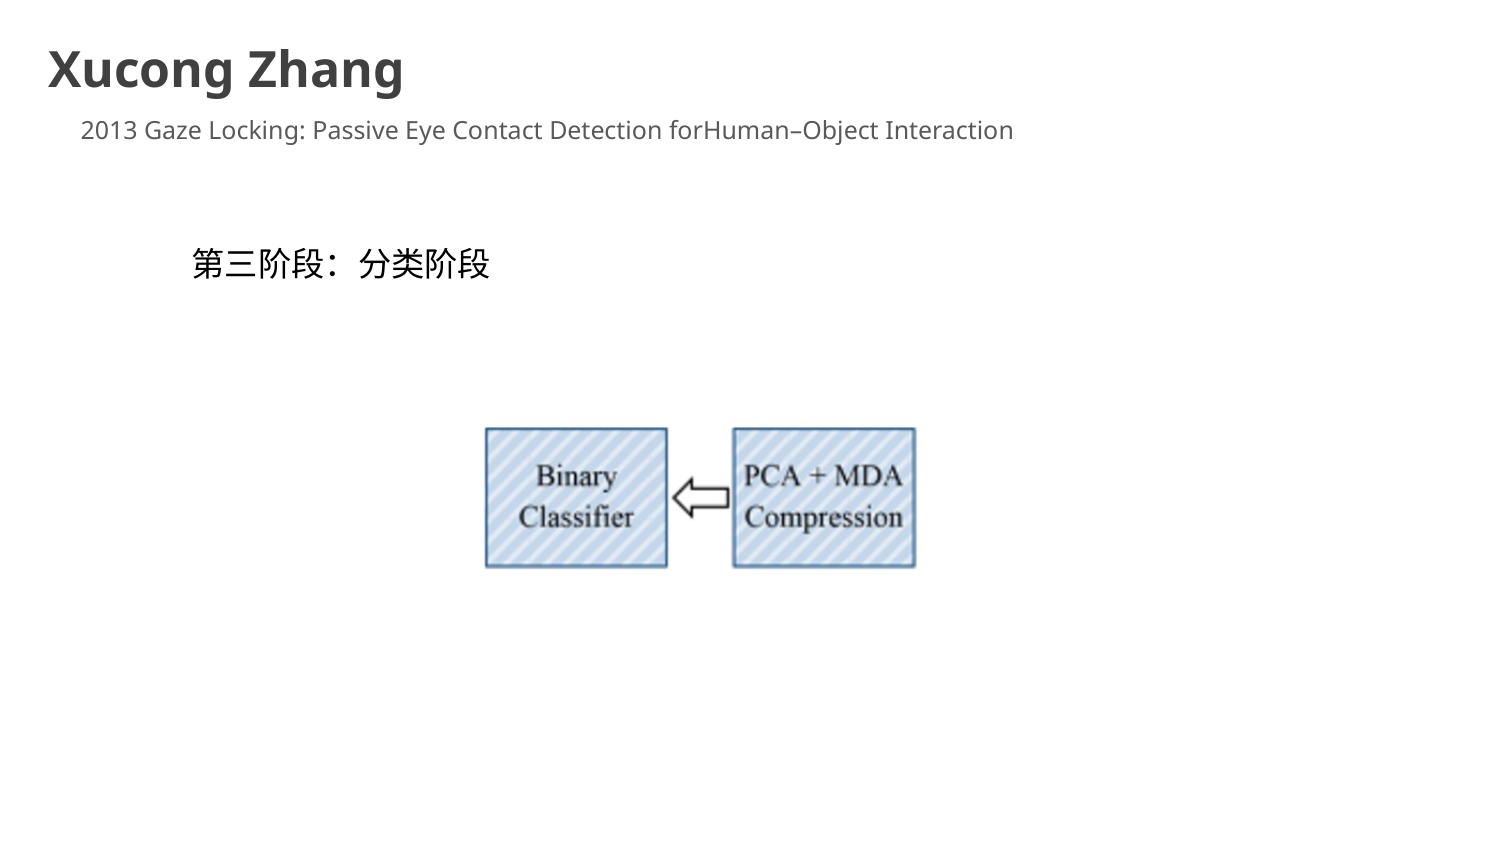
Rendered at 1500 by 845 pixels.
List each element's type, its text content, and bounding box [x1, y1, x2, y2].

text_box 第三阶段：分类阶段 [177, 235, 621, 291]
text_box Xucong Zhang [32, 29, 567, 106]
text_box 2013 Gaze Locking: Passive Eye Contact Detection forHuman–Object Interaction [64, 106, 1270, 153]
picture [483, 427, 920, 570]
